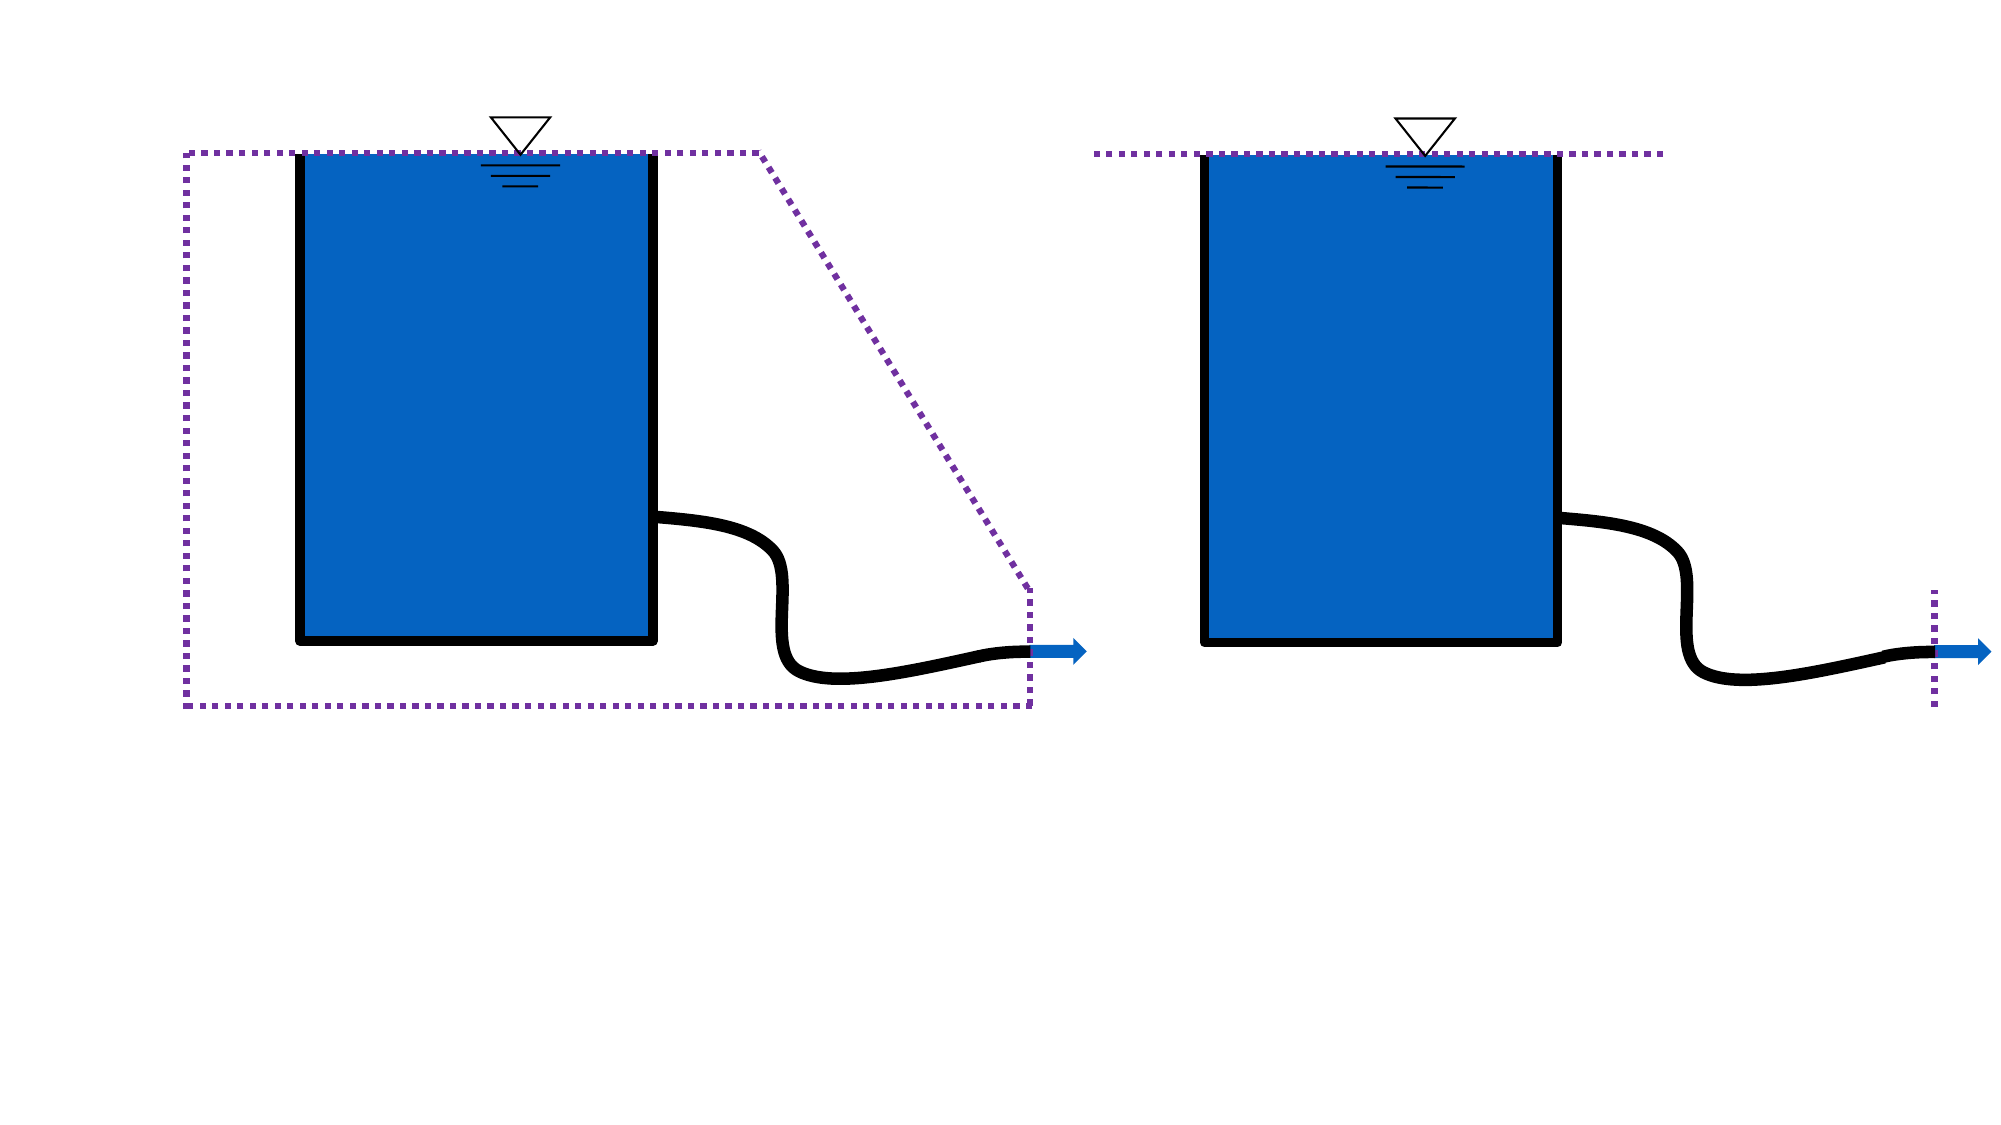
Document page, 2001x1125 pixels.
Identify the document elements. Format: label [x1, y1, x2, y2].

text_box [186, 117, 2000, 710]
